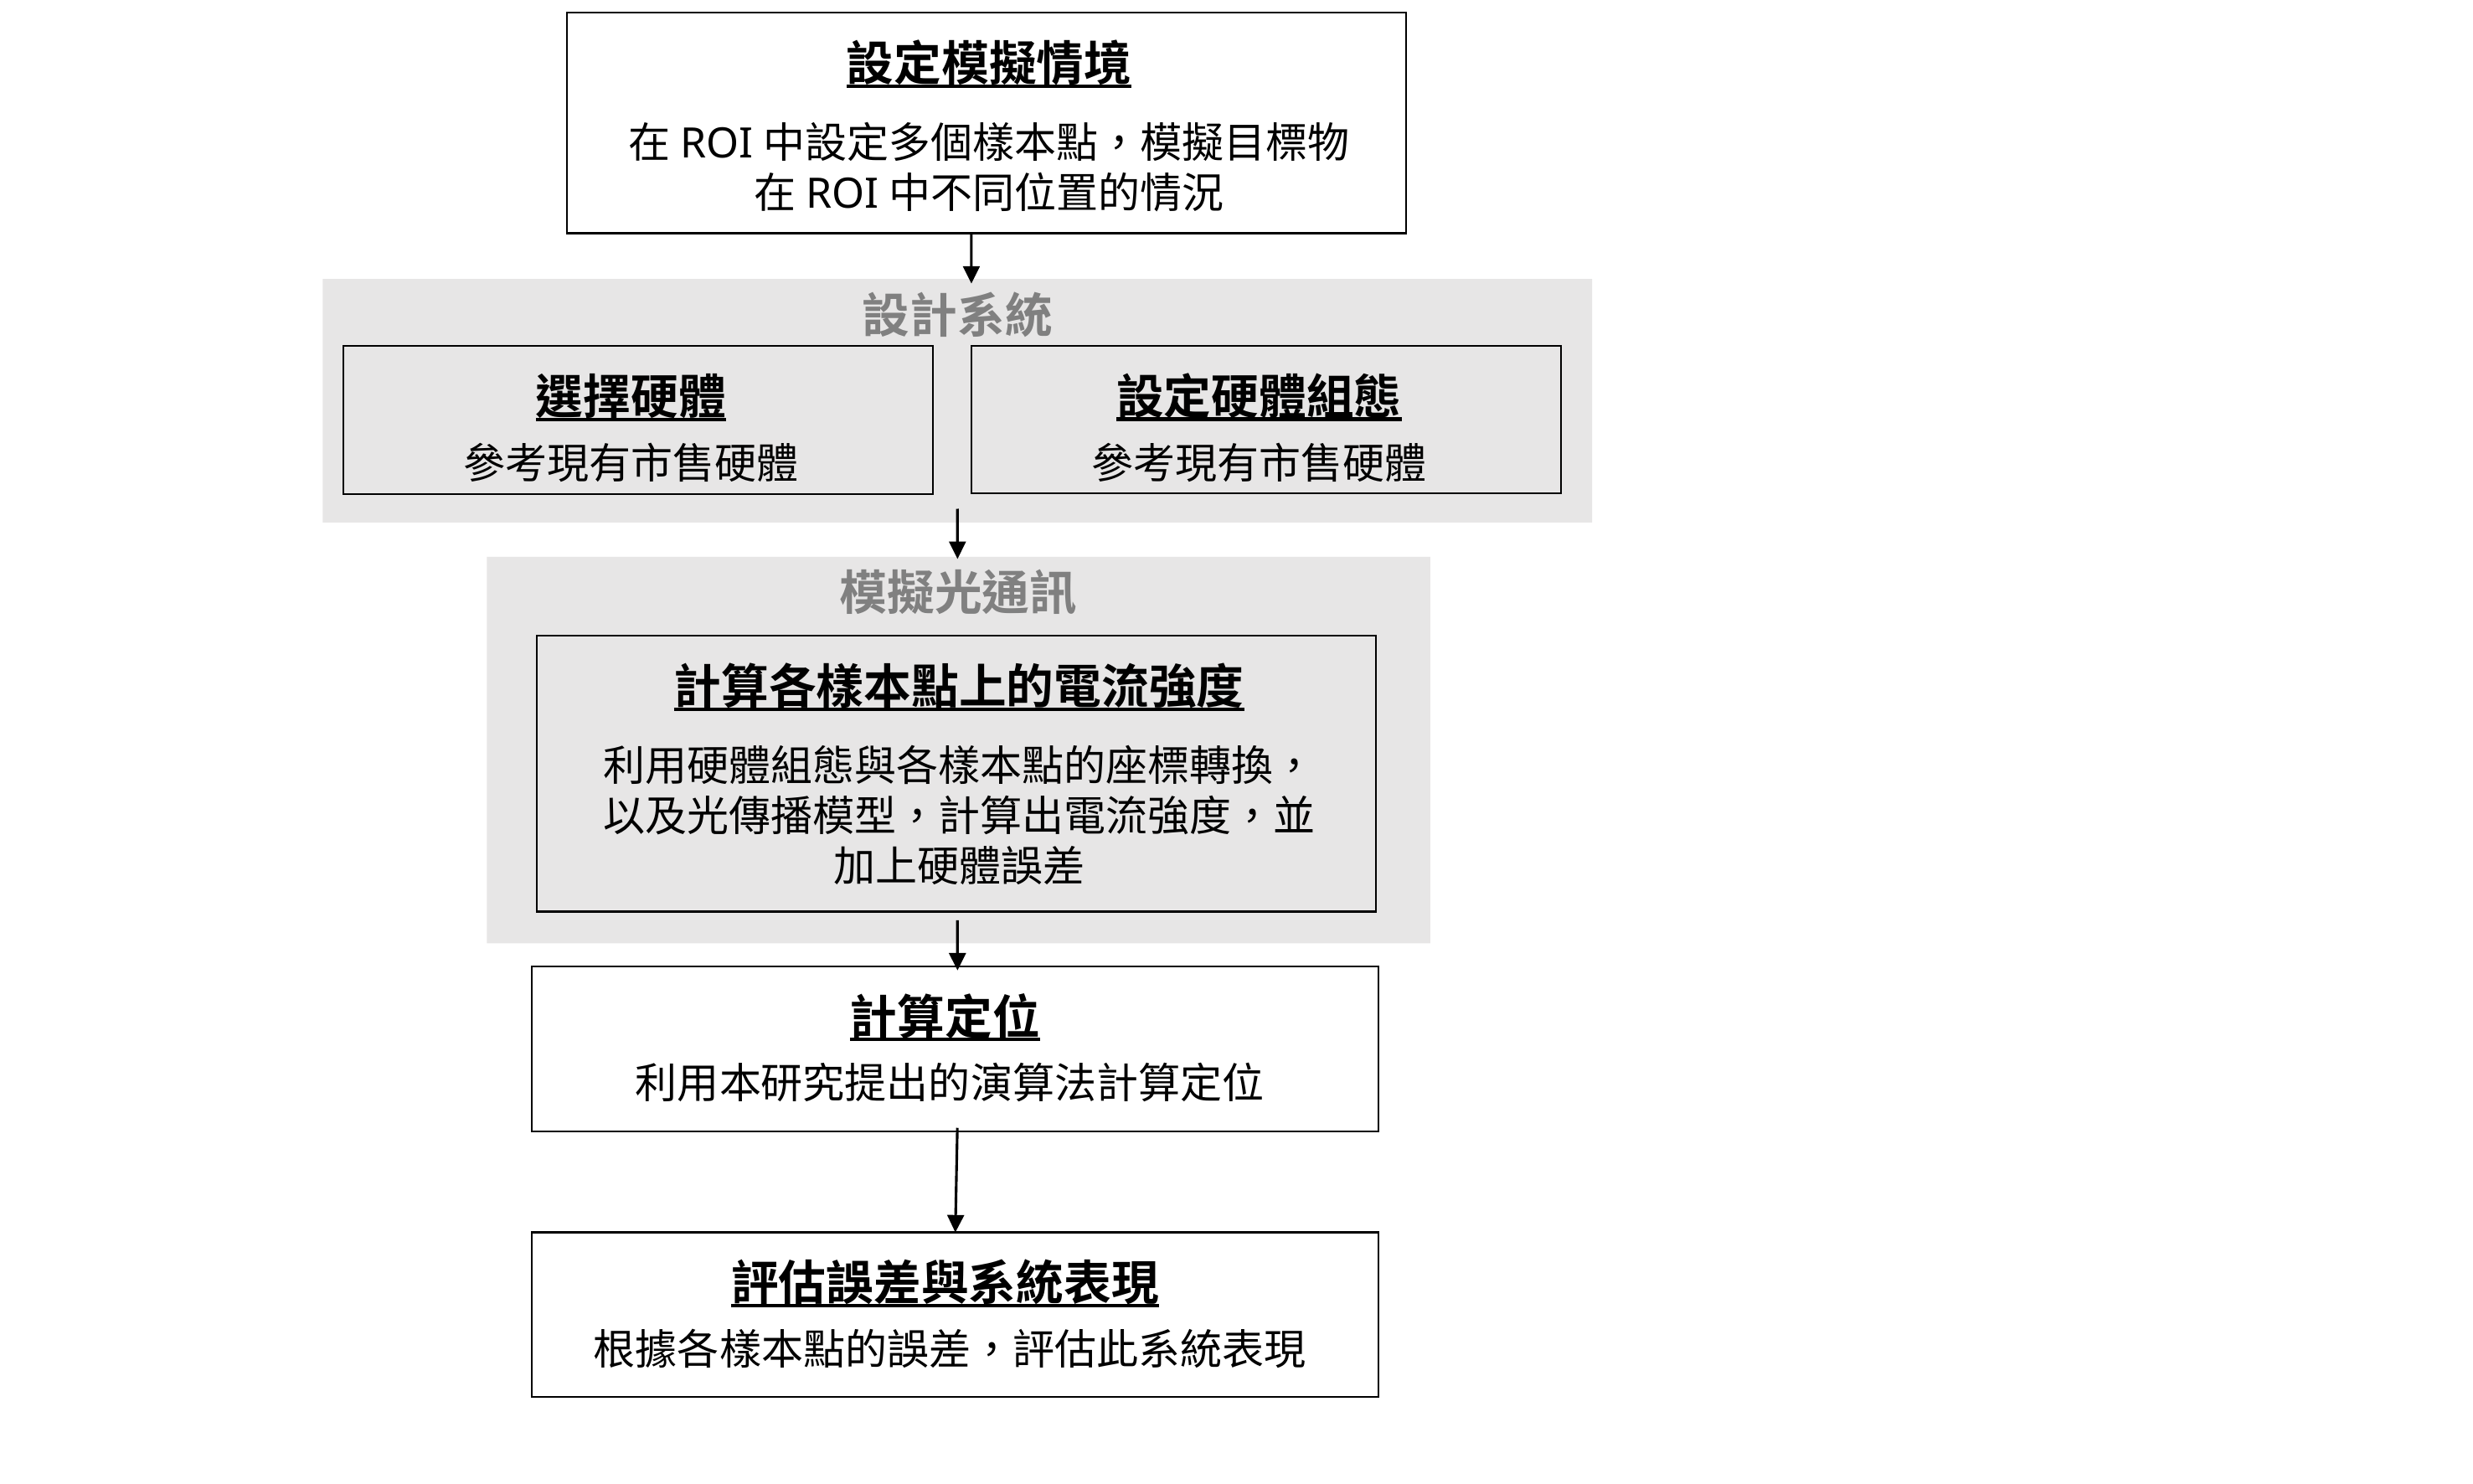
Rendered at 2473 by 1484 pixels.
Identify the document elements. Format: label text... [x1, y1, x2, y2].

text_box 設計系統 [322, 278, 1593, 523]
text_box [343, 346, 933, 494]
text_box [531, 966, 1379, 1131]
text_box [531, 1232, 1379, 1398]
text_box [971, 345, 1561, 494]
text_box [566, 13, 1407, 234]
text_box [536, 636, 1377, 912]
text_box 模擬光通訊 [486, 556, 1431, 945]
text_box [955, 1127, 958, 1233]
